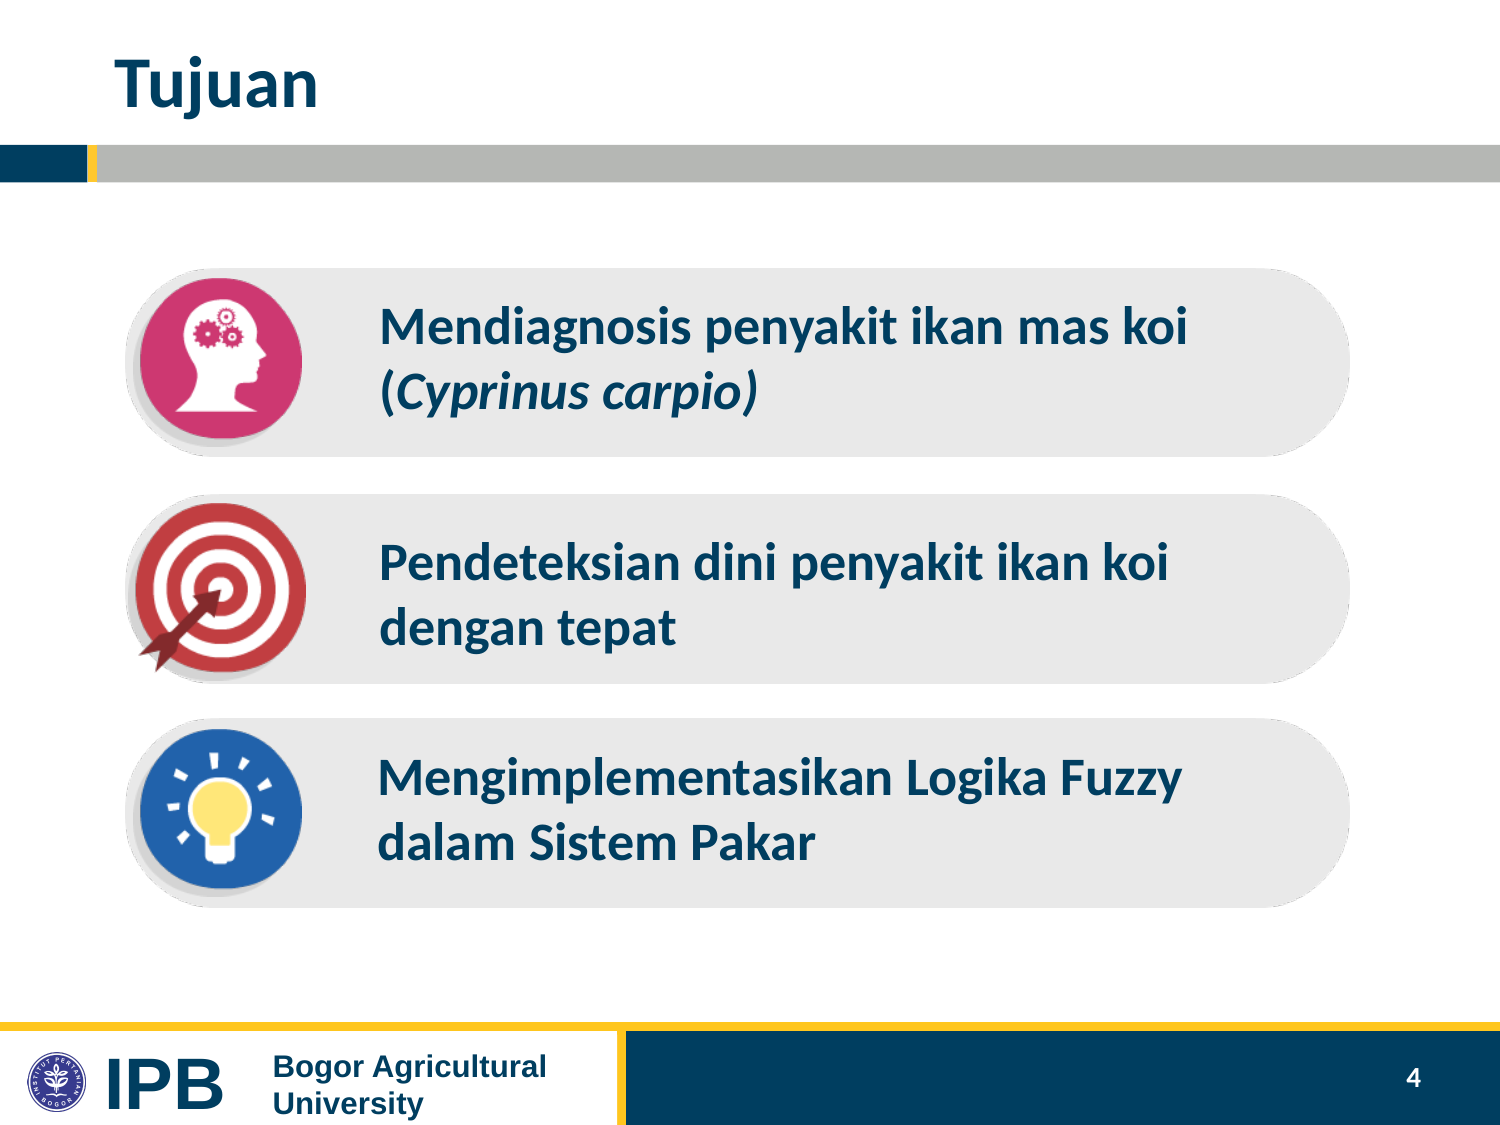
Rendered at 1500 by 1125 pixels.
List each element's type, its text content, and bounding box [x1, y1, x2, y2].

picture [27, 1052, 86, 1112]
picture [124, 267, 1351, 457]
picture [124, 494, 1351, 684]
picture [124, 718, 1351, 908]
title Tujuan [99, 19, 1438, 138]
